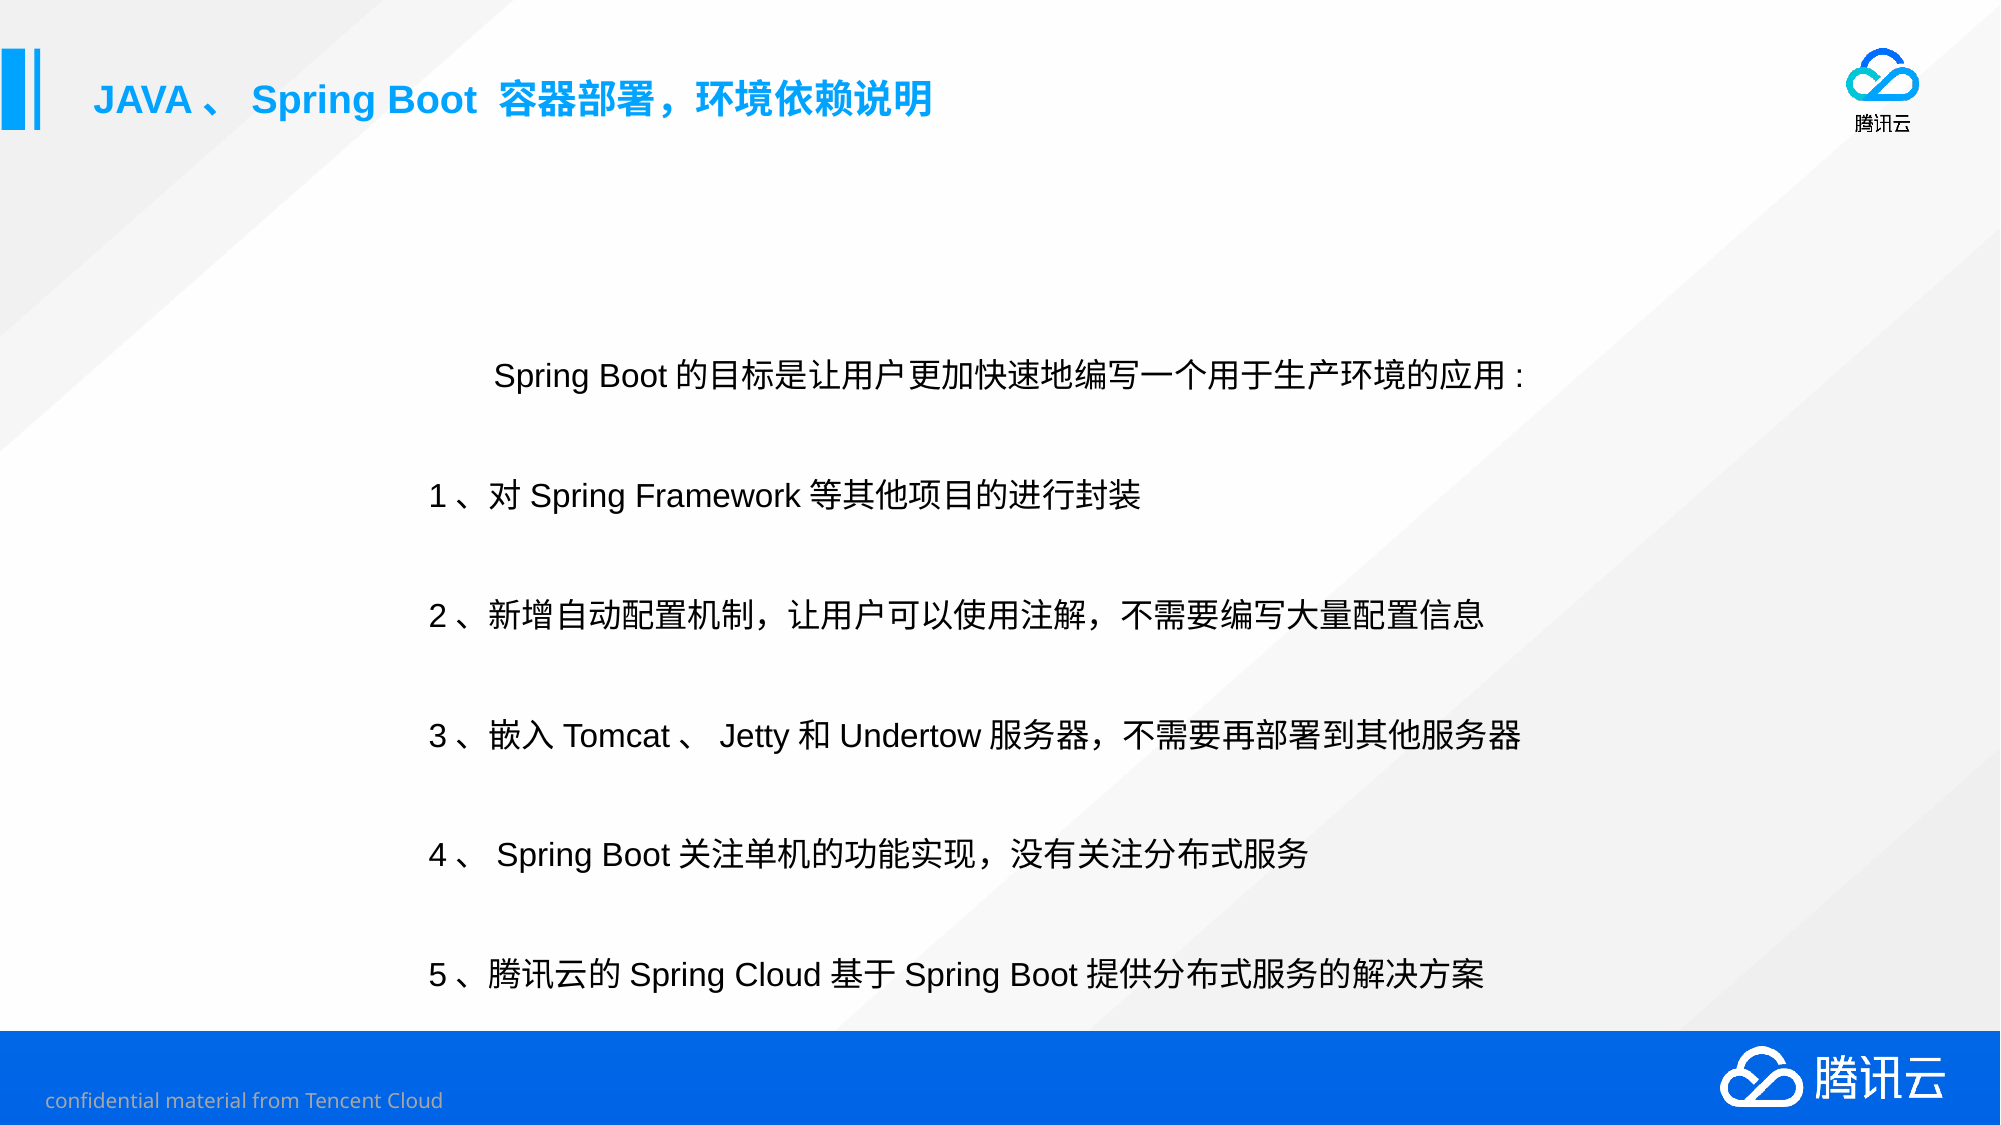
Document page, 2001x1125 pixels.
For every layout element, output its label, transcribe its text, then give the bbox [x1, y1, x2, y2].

text_box [34, 48, 41, 130]
text_box Spring Boot的目标是让用户更加快速地编写一个用于生产环境的应用: 1、对Spring Framework等其他项目的进行封装 2、新增自动配置机制，让用户可以使用注解，不需要编写大量配置信息 3、嵌入Tomcat、Jetty和Undertow服务器，不需要再部署到其他服务器 4、Spring Boot关注单机的功能实现，没有关注分布式服务 5、腾讯云的Spring Cloud基于Spring Boot提供分布式服务的解决方案 [421, 327, 1931, 1001]
picture [0, 0, 2001, 1031]
text_box [1, 48, 25, 130]
picture [1720, 1046, 1945, 1107]
title JAVA、Spring Boot 容器部署，环境依赖说明 [78, 78, 1804, 172]
